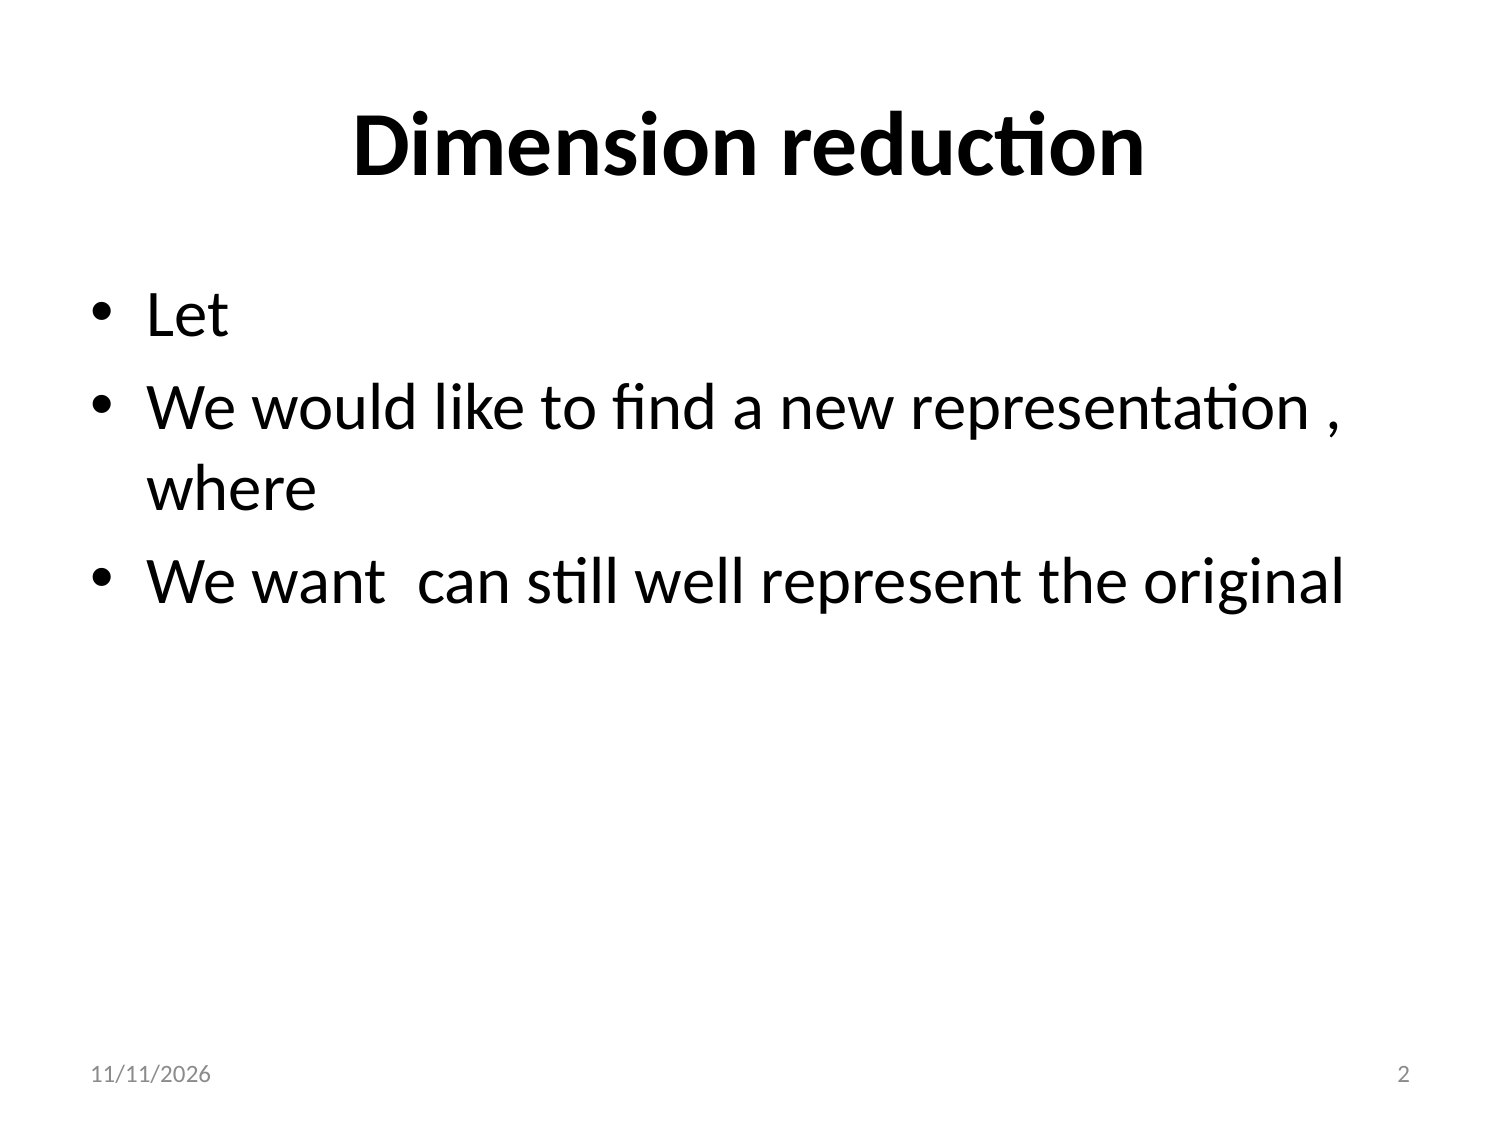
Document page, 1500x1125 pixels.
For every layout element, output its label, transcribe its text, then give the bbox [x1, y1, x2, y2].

slide_number 2 [1074, 1042, 1425, 1103]
title Dimension reduction [75, 45, 1425, 233]
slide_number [75, 1042, 425, 1103]
